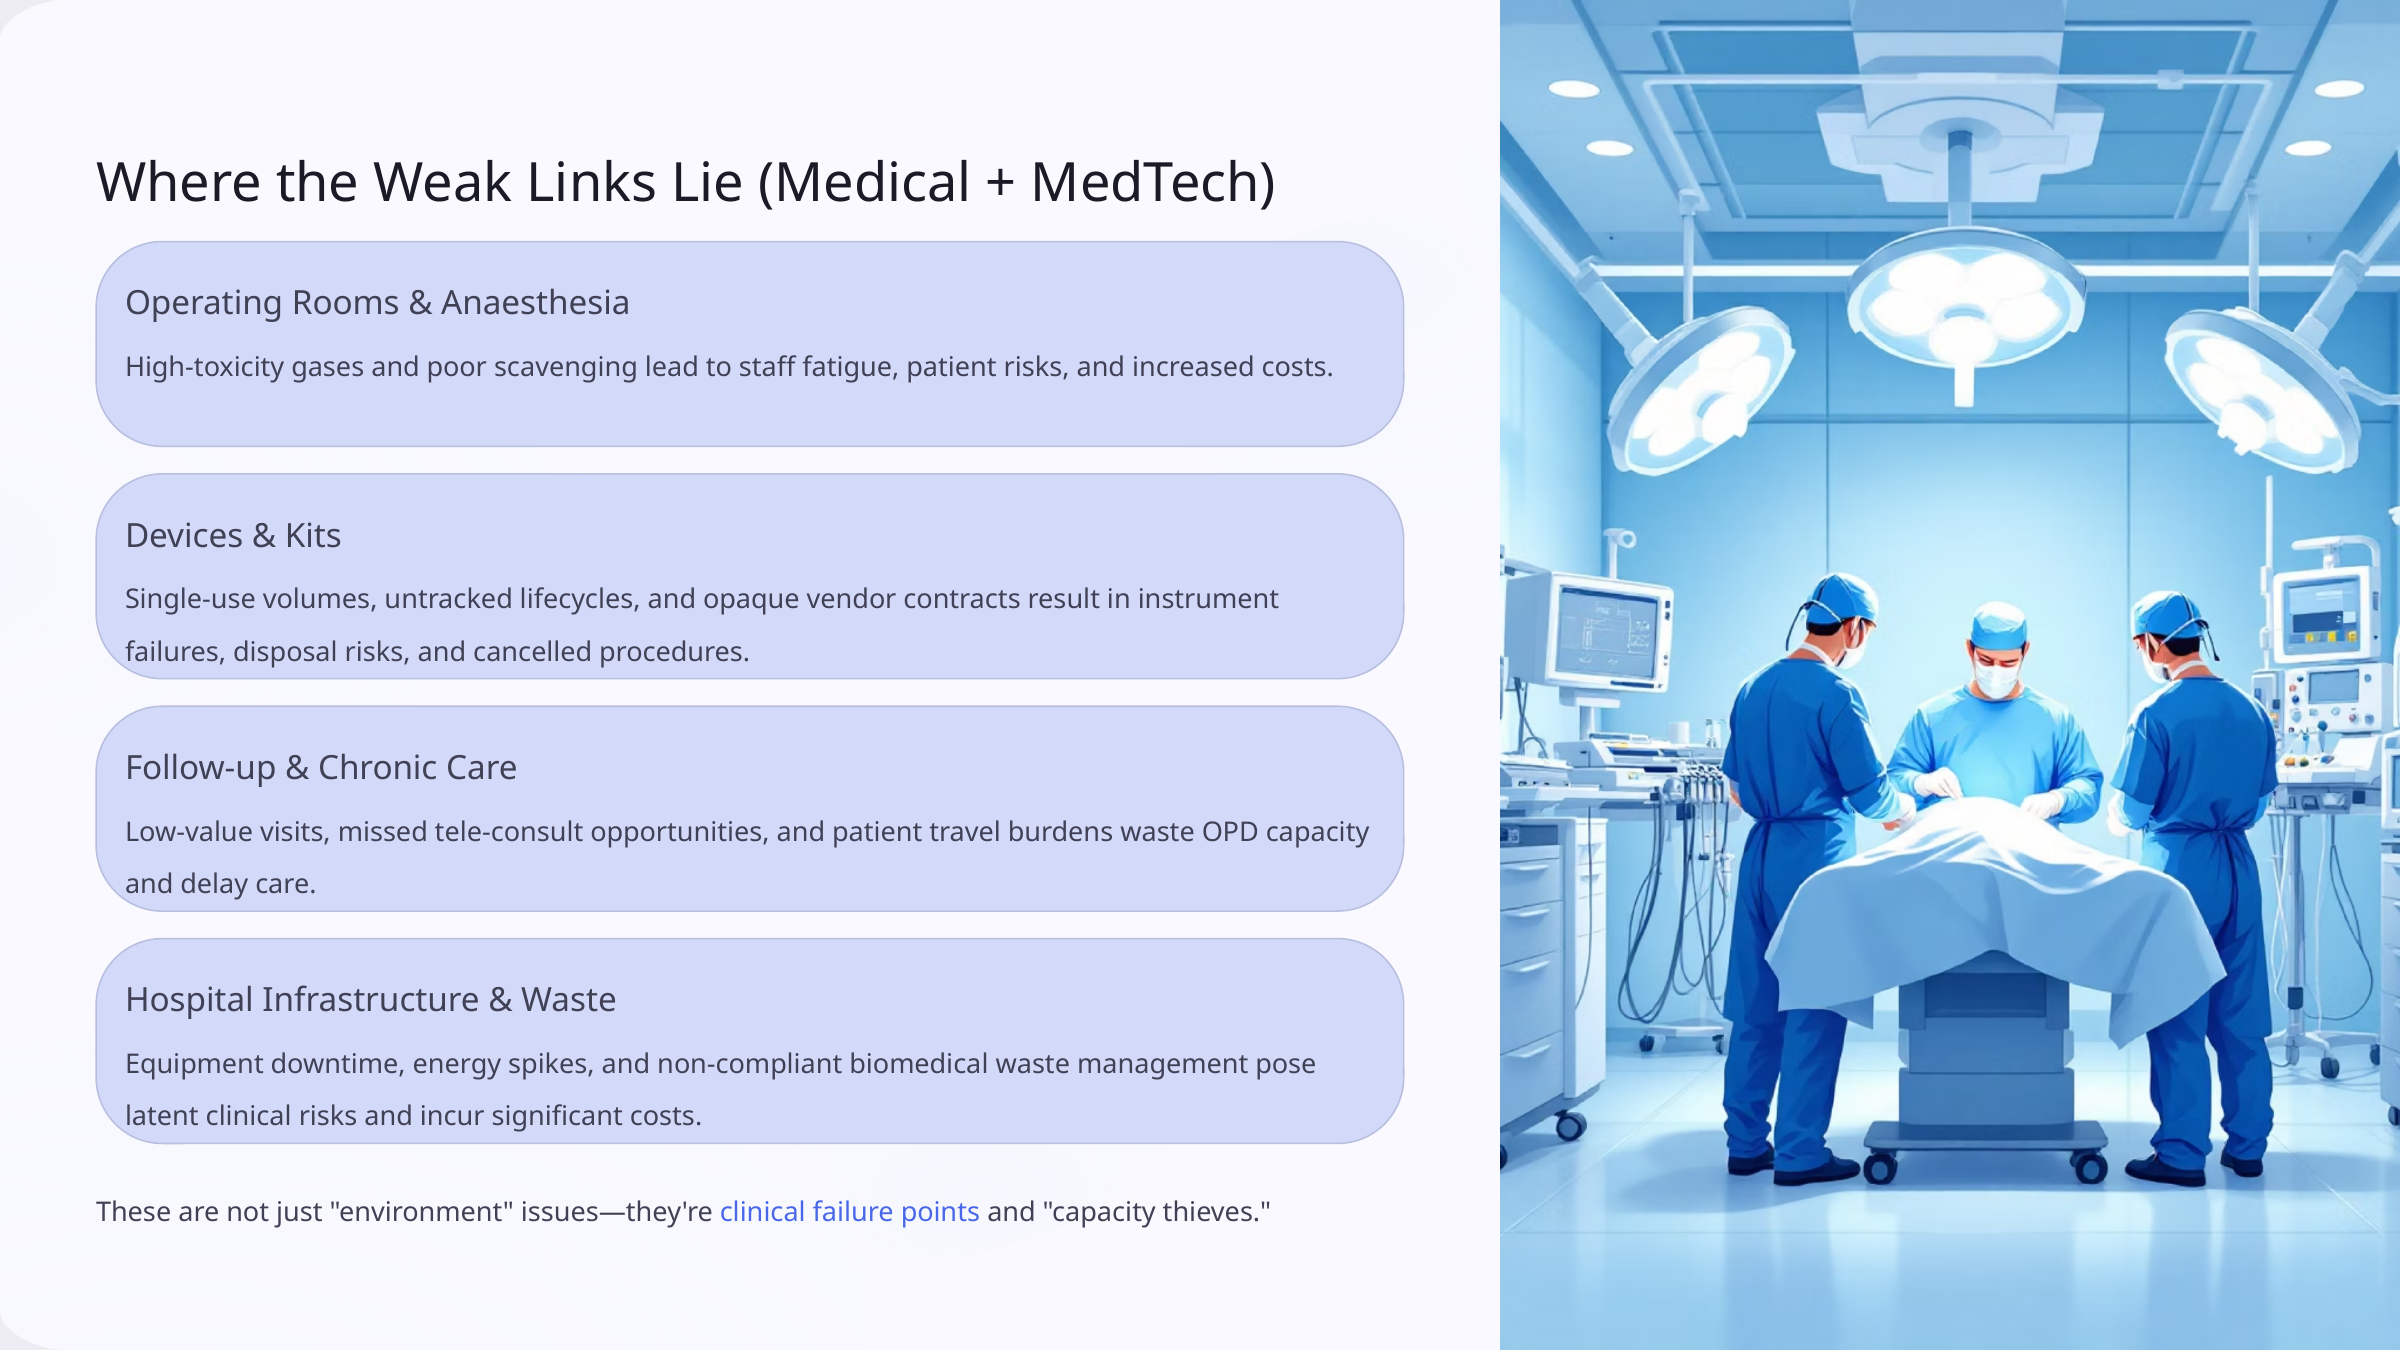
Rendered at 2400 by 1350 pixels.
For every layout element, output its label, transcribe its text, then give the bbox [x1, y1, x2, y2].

text_box Single-use volumes, untracked lifecycles, and opaque vendor contracts result in instrument failures, disposal risks, and cancelled procedures. [124, 562, 1376, 650]
text_box Where the Weak Links Lie (Medical + MedTech) [96, 131, 1312, 201]
text_box High-toxicity gases and poor scavenging lead to staff fatigue, patient risks, and increased costs. [124, 329, 1376, 418]
text_box Follow-up & Chronic Care [124, 734, 540, 778]
text_box [96, 473, 1404, 679]
text_box Hospital Infrastructure & Waste [124, 967, 641, 1011]
text_box Devices & Kits [124, 502, 469, 546]
text_box [96, 241, 1404, 447]
picture [1499, 0, 2400, 1350]
text_box [96, 706, 1404, 912]
text_box Equipment downtime, energy spikes, and non-compliant biomedical waste management pose latent clinical risks and incur significant costs. [124, 1026, 1376, 1115]
text_box Operating Rooms & Anaesthesia [124, 270, 648, 314]
text_box [96, 938, 1404, 1144]
text_box These are not just "environment" issues—they're clinical failure points and "capacity thieves." [96, 1174, 1404, 1219]
text_box Low-value visits, missed tele-consult opportunities, and patient travel burdens waste OPD capacity and delay care. [124, 794, 1376, 883]
